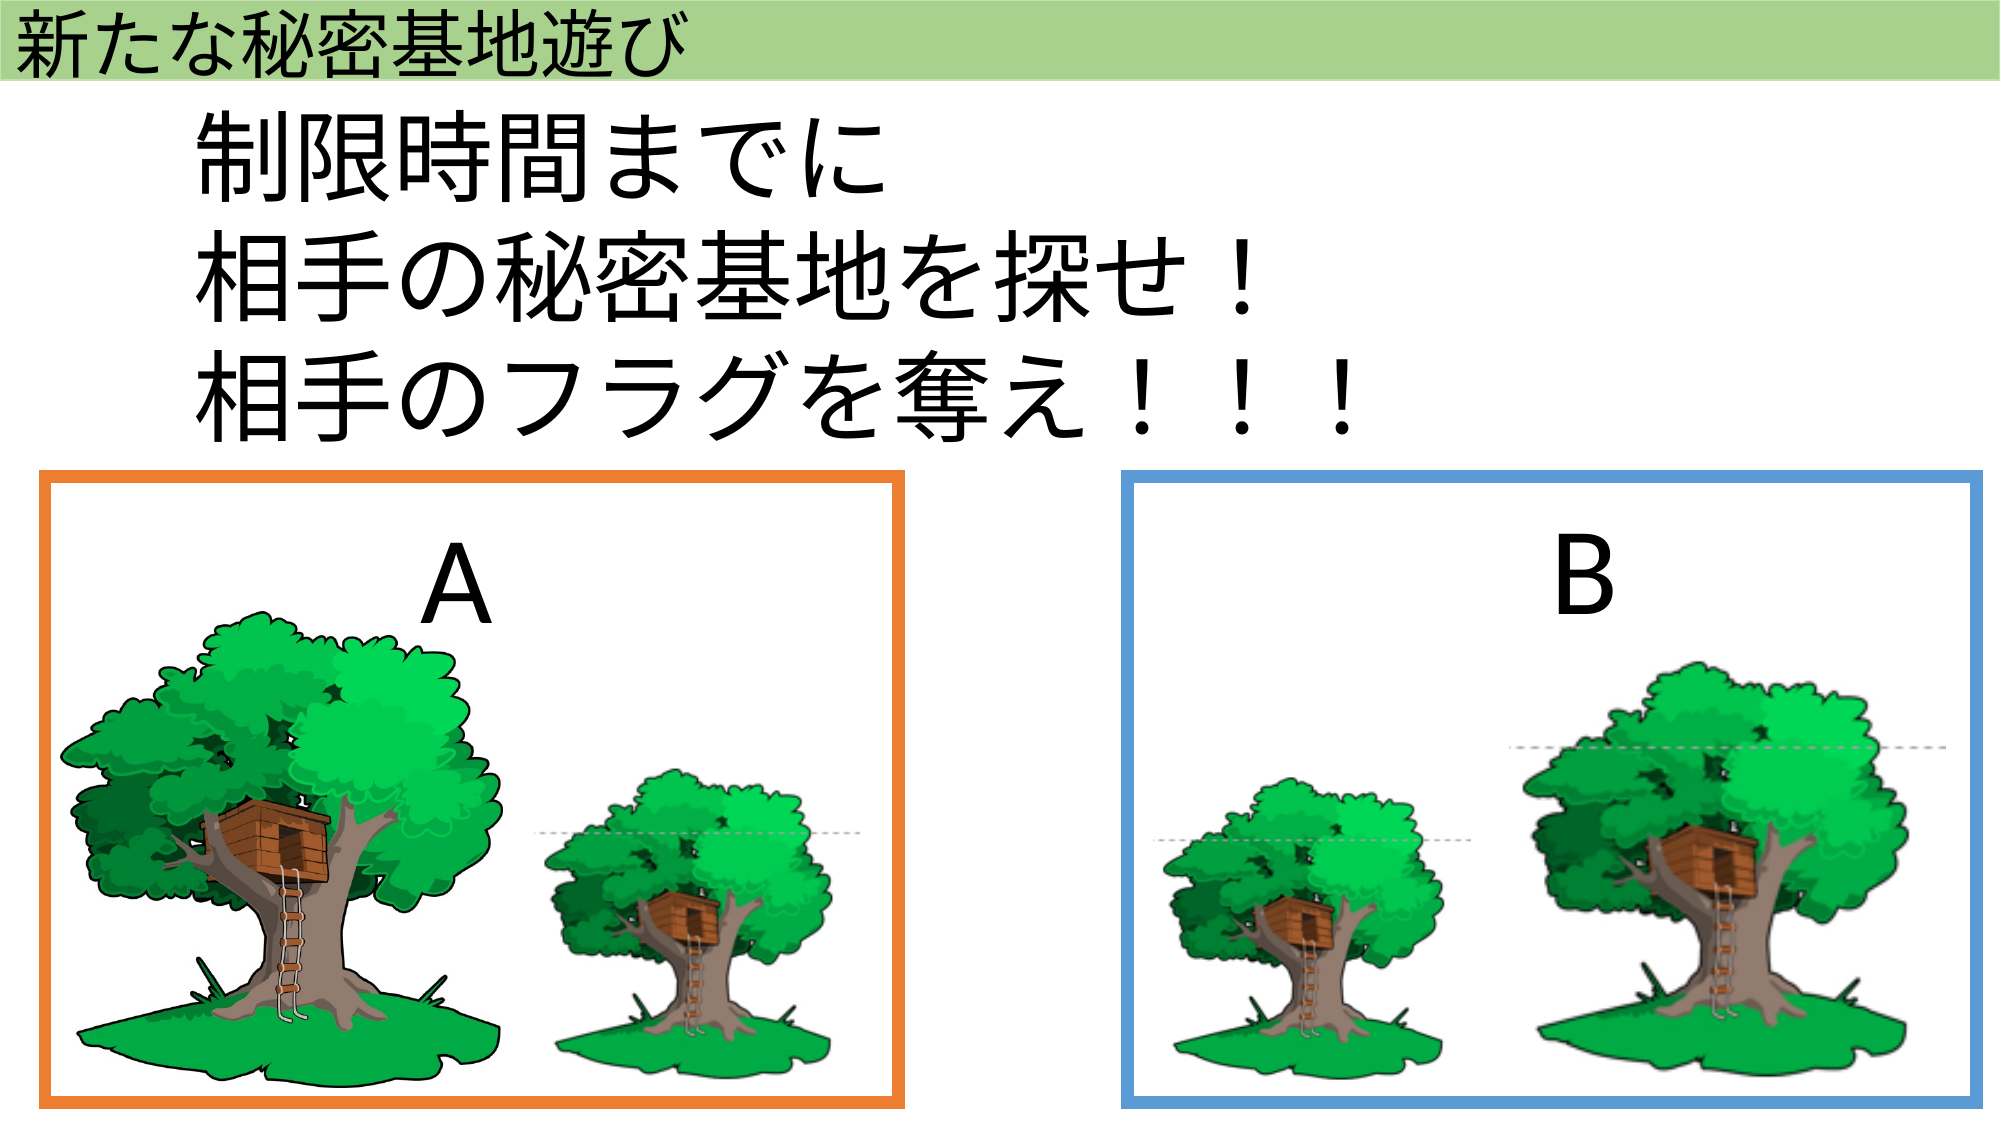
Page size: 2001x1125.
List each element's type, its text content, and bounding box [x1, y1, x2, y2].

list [60, 611, 503, 1088]
text_box [44, 475, 899, 1103]
list 新たな秘密基地遊び [0, 0, 1097, 83]
text_box 制限時間までに 相手の秘密基地を探せ！ 相手のフラグを奪え！！！ [178, 86, 1834, 462]
picture [534, 760, 860, 1103]
text_box [1126, 475, 1978, 1103]
picture [1509, 650, 1946, 1109]
picture [1153, 768, 1471, 1103]
text_box A [406, 490, 508, 656]
text_box B [1535, 482, 1638, 647]
